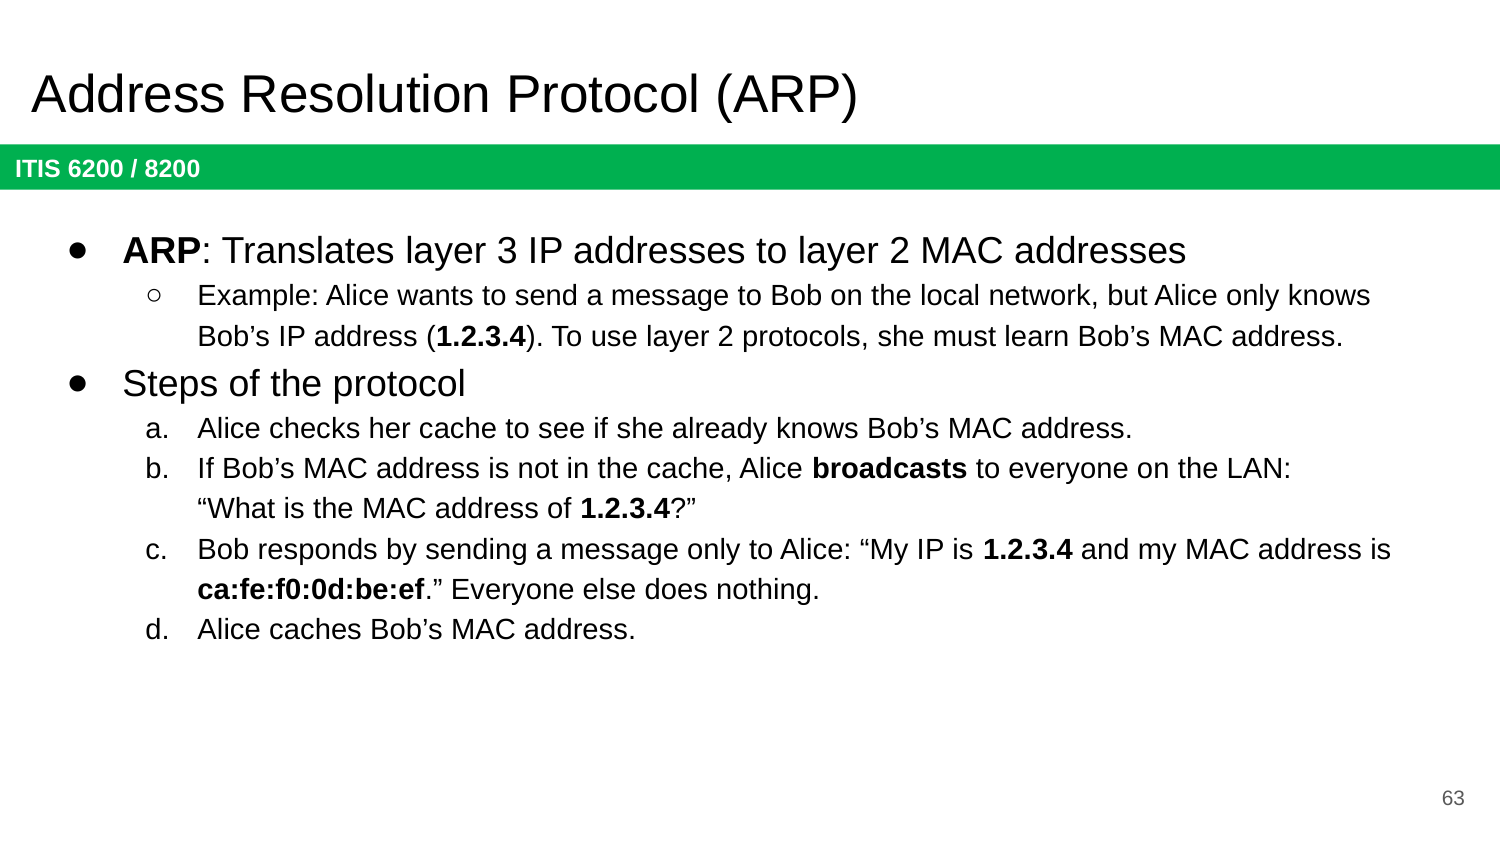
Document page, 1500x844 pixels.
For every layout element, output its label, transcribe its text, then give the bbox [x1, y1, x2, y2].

slide_number 63 [1389, 764, 1480, 830]
list ARP: Translates layer 3 IP addresses to layer 2 MAC addresses Example: Alice wants to send a message to Bob on the local network, but Alice only knows Bob’s IP address (1.2.3.4). To use layer 2 protocols, she must learn Bob’s MAC address. Steps of the protocol Alice checks her cache to see if she already knows Bob’s MAC address. If Bob’s MAC address is not in the cache, Alice broadcasts to everyone on the LAN: “What is the MAC address of 1.2.3.4?” Bob responds by sending a message only to Alice: “My IP is 1.2.3.4 and my MAC address is ca:fe:f0:0d:be:ef.” Everyone else does nothing. Alice caches Bob’s MAC address. [32, 204, 1431, 823]
title Address Resolution Protocol (ARP) [16, 44, 1415, 139]
